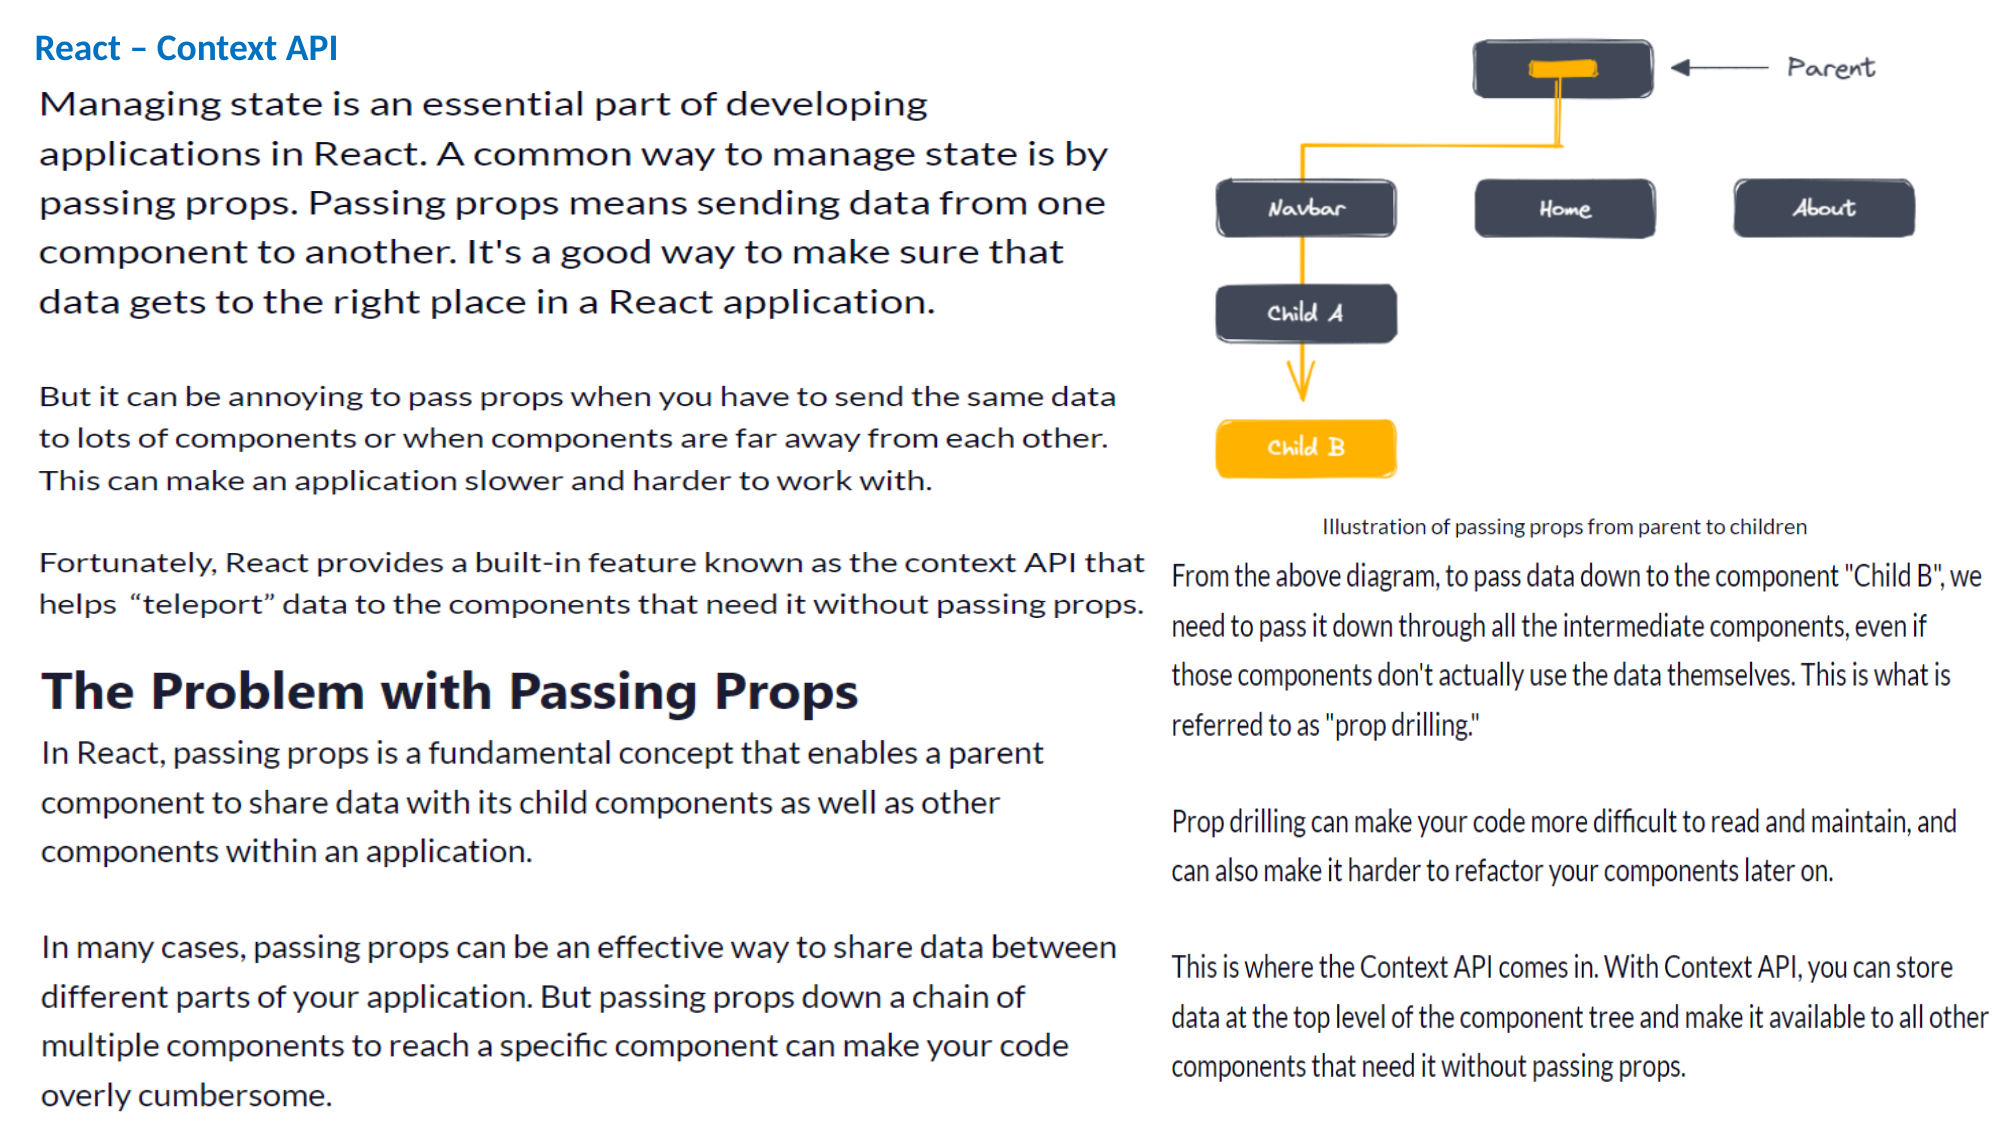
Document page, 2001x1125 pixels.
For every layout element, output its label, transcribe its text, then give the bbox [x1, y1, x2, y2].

text_box React – Context API [19, 15, 994, 75]
picture [19, 0, 2000, 1102]
picture [19, 658, 1145, 1125]
